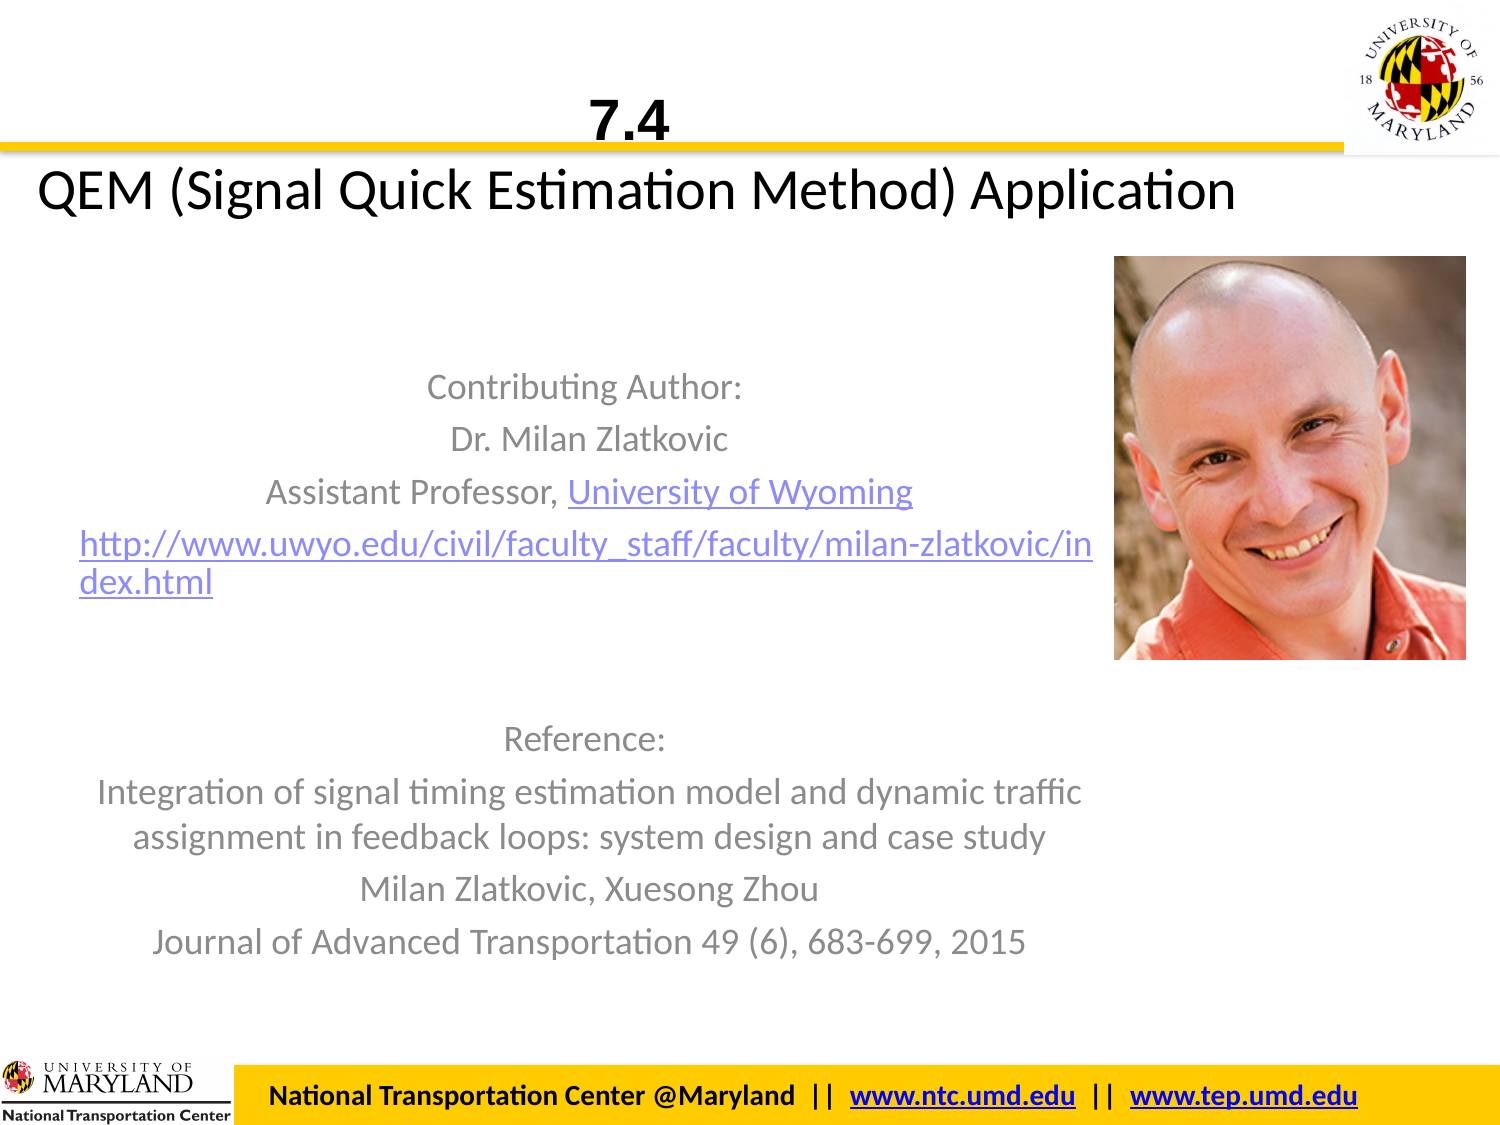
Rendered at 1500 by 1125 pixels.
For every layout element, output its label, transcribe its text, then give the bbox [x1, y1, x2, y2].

picture [1344, 0, 1500, 155]
picture [1114, 256, 1467, 661]
picture [0, 1056, 234, 1125]
title 7.4 QEM (Signal Quick Estimation Method) Application [0, 31, 1275, 273]
subtitle Contributing Author: Dr. Milan Zlatkovic Assistant Professor, University of Wyoming http://www.uwyo.edu/civil/faculty_staff/faculty/milan-zlatkovic/index.html Reference: Integration of signal timing estimation model and dynamic traffic assignment in feedback loops: system design and case study Milan Zlatkovic, Xuesong Zhou Journal of Advanced Transportation 49 (6), 683-699, 2015 [64, 354, 1109, 642]
